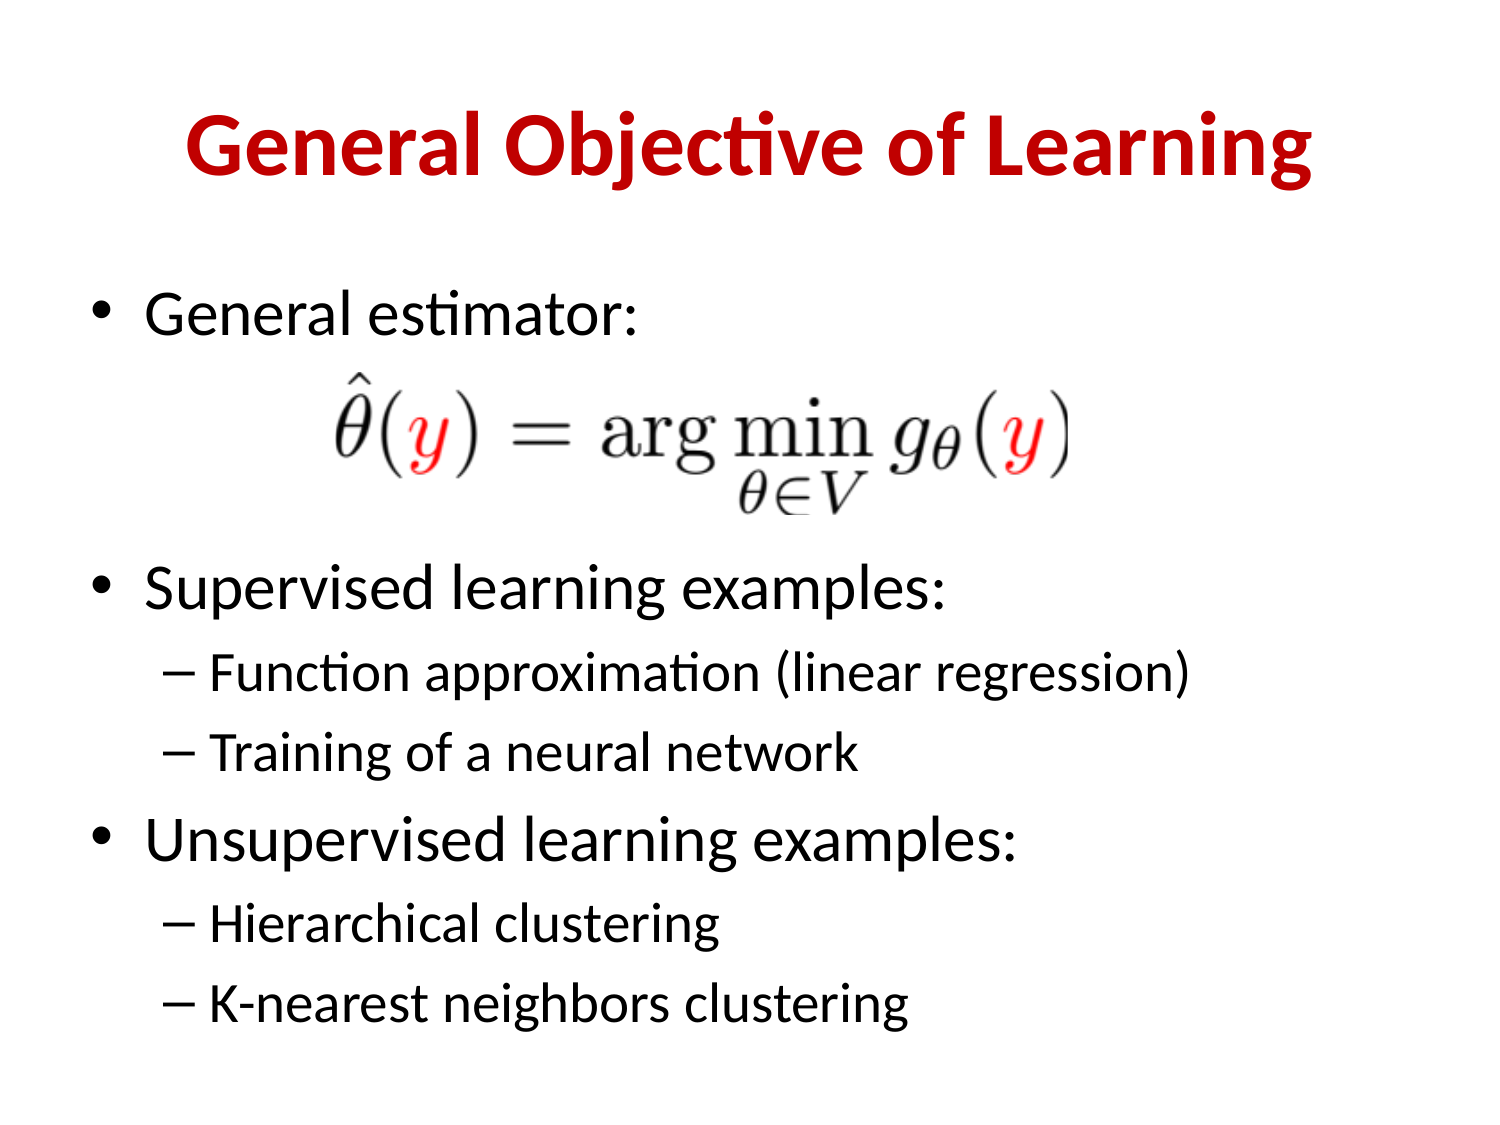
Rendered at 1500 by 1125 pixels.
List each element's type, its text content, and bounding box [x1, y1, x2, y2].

title General Objective of Learning [75, 45, 1425, 233]
picture [335, 372, 1068, 515]
text_box General estimator: Supervised learning examples: Function approximation (linear regression) Training of a neural network Unsupervised learning examples: Hierarchical clustering K-nearest neighbors clustering [74, 262, 1425, 1044]
